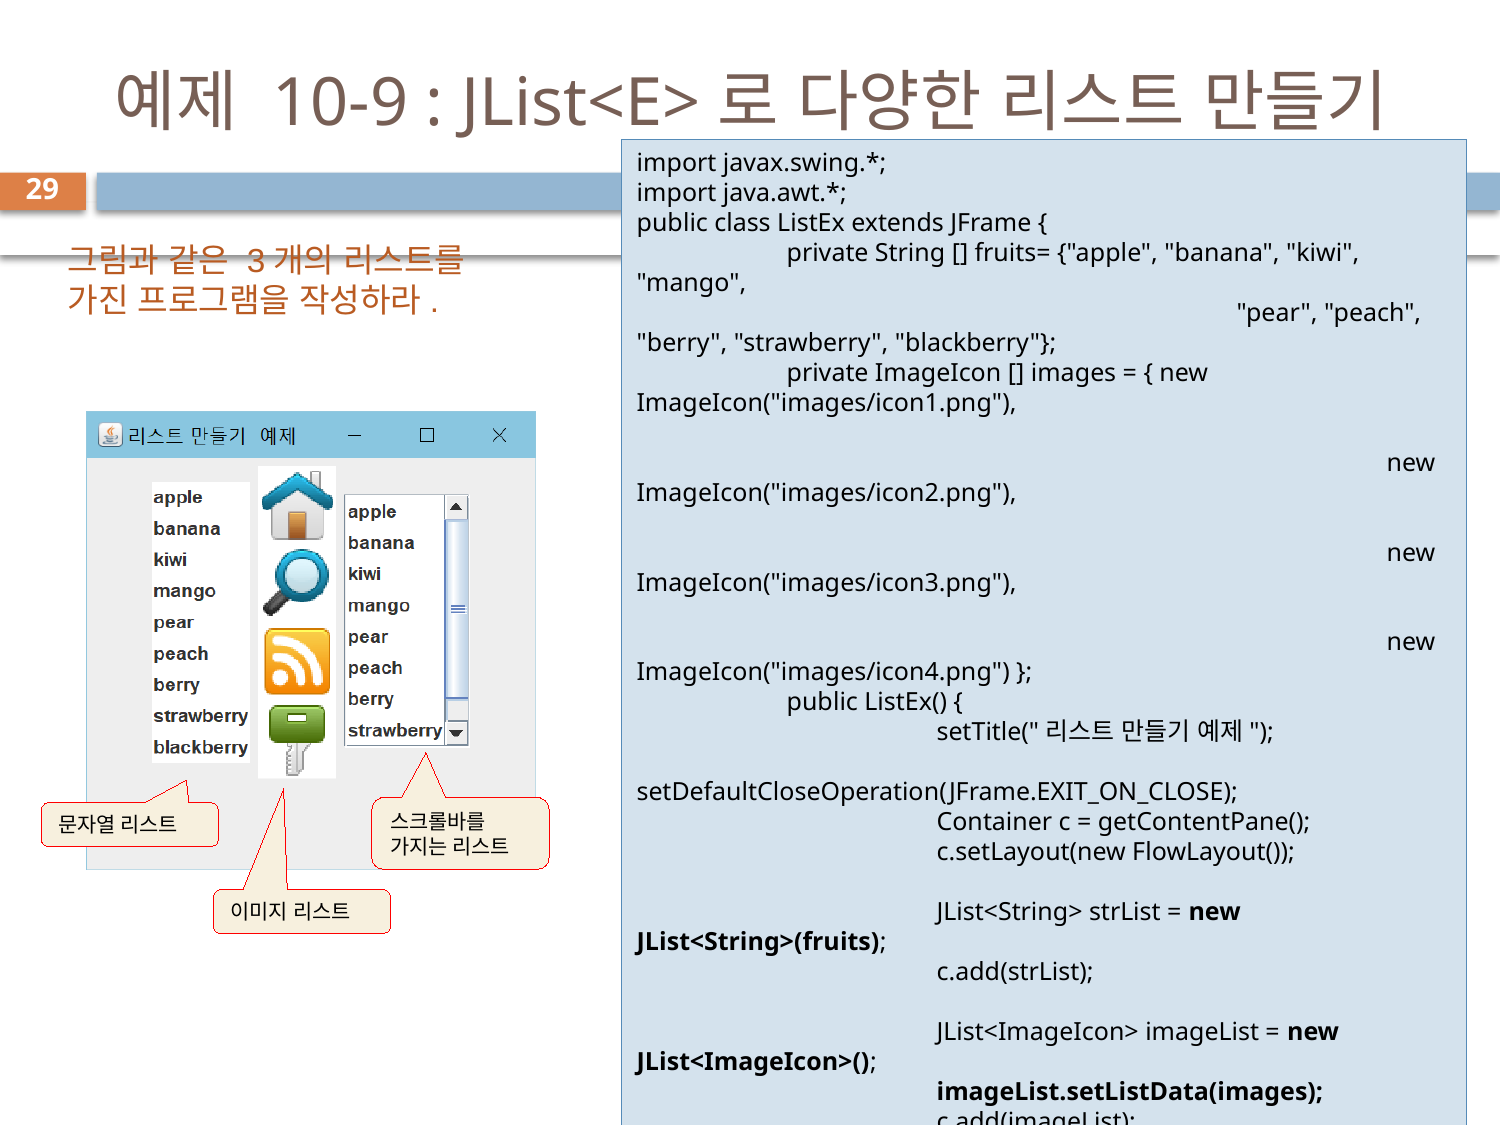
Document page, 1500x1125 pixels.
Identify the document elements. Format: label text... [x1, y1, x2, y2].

slide_number 29 [0, 170, 87, 211]
text_box 스크롤바를 가지는 리스트 [541, 798, 550, 869]
text_box 문자열 리스트 [41, 802, 79, 847]
text_box 그림과 같은 3개의 리스트를 가진 프로그램을 작성하라. [53, 231, 593, 327]
text_box 이미지 리스트 [213, 881, 391, 934]
picture [85, 410, 536, 871]
text_box import javax.swing.*; import java.awt.*; public class ListEx extends JFrame { private String [] fruits= {"apple", "banana", "kiwi", "mango", "pear", "peach", "berry", "strawberry", "blackberry"}; private ImageIcon [] images = { new ImageIcon("images/icon1.png"), new ImageIcon("images/icon2.png"), new ImageIcon("images/icon3.png"), new ImageIcon("images/icon4.png") }; public ListEx() { setTitle("리스트 만들기 예제"); setDefaultCloseOperation(JFrame.EXIT_ON_CLOSE); Container c = getContentPane(); c.setLayout(new FlowLayout()); JList<String> strList = new JList<String>(fruits); c.add(strList); JList<ImageIcon> imageList = new JList<ImageIcon>(); imageList.setListData(images); c.add(imageList); JList<String> scrollList = new JList<String>(fruits); c.add(new JScrollPane(scrollList)); setSize(300,300); setVisible(true); } public static void main(String [] args) { new ListEx(); } } [621, 139, 1467, 1125]
title 예제 10-9 : JList<E>로 다양한 리스트 만들기 [99, 37, 1438, 161]
